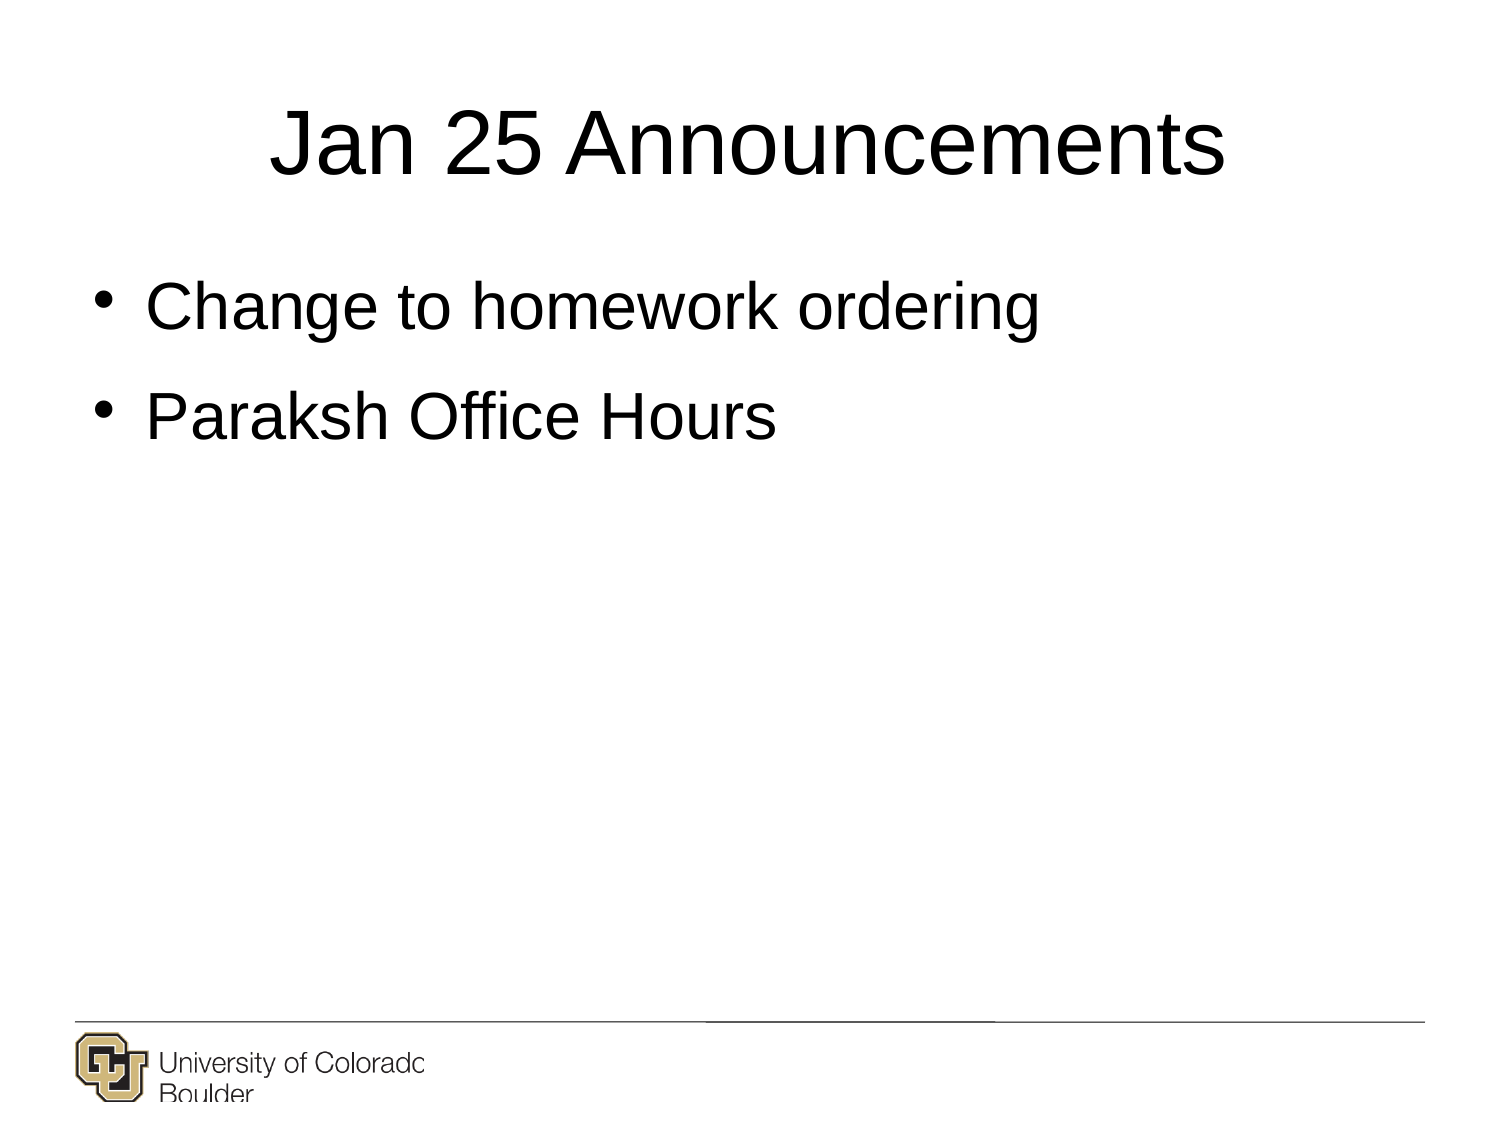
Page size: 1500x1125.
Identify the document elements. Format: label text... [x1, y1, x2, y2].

list Change to homework ordering Paraksh Office Hours [75, 263, 1424, 915]
title Jan 25 Announcements [75, 44, 1424, 232]
